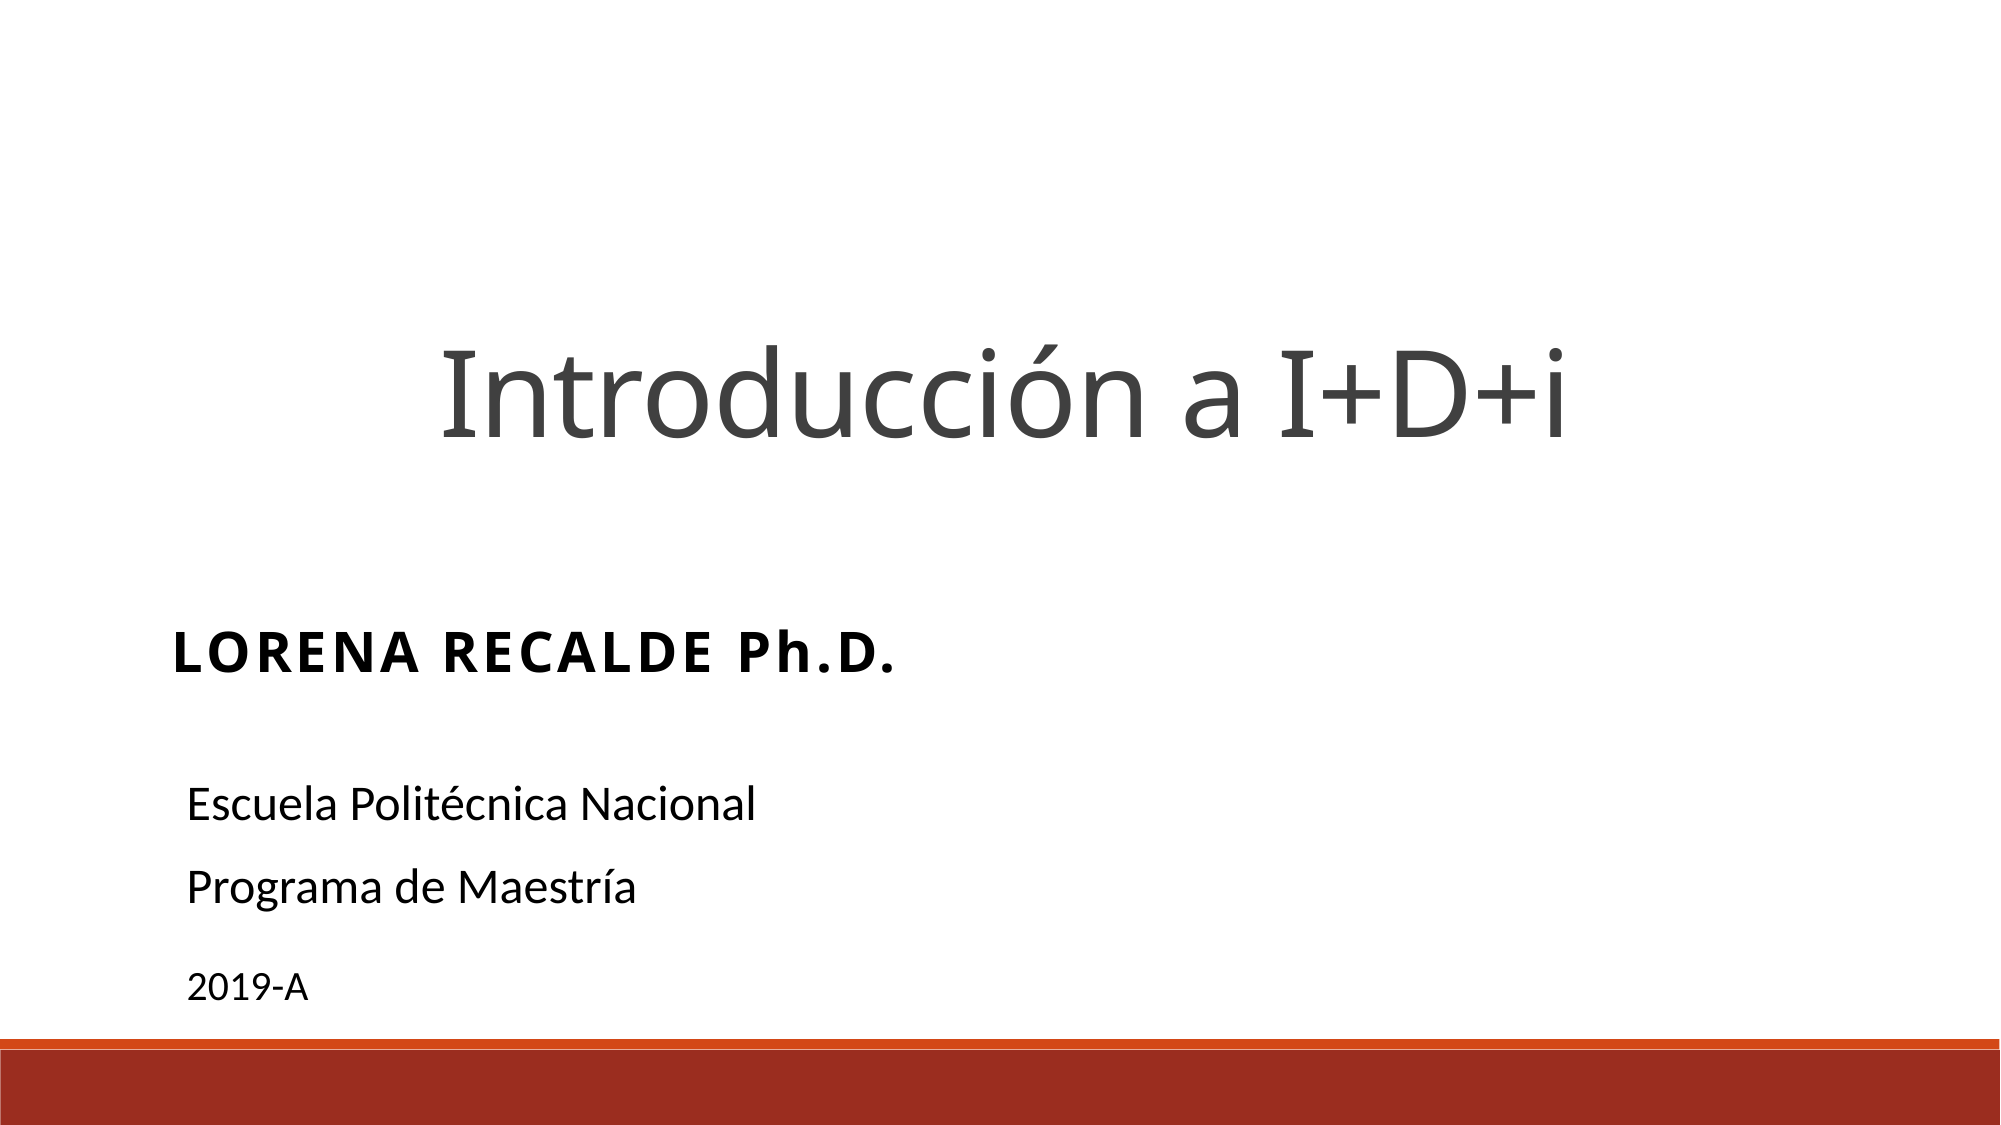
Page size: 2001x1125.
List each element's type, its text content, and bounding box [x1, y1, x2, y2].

text_box Lorena recalde Ph.D. [156, 616, 1807, 693]
text_box 2019-A [156, 957, 606, 1035]
text_box Escuela Politécnica Nacional Programa de Maestría [156, 769, 1807, 958]
text_box Introducción a I+D+i [180, 331, 1831, 506]
